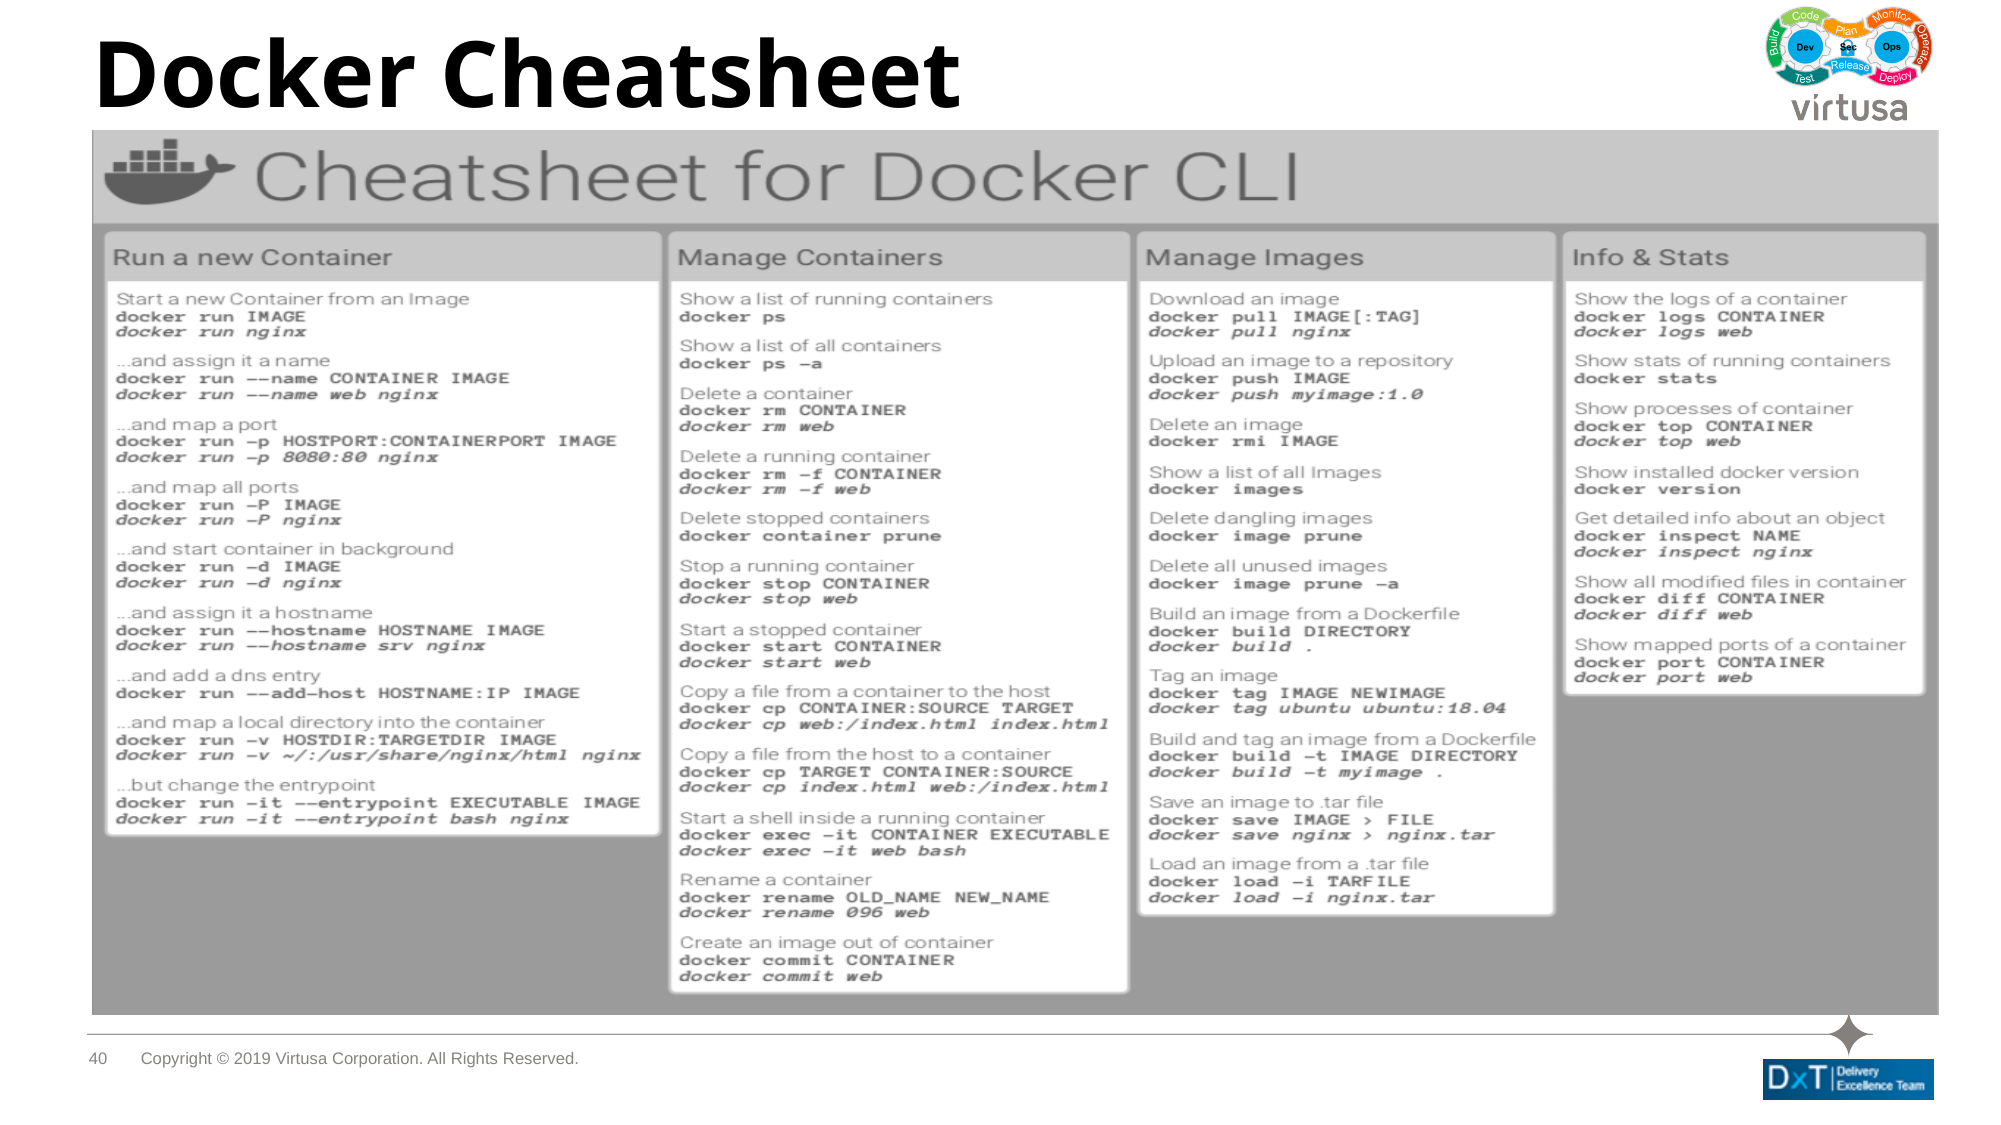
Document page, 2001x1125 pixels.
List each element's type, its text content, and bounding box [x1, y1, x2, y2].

picture [1791, 94, 1907, 121]
picture [1763, 1059, 1934, 1100]
picture [92, 130, 1939, 1015]
title Docker Cheatsheet [92, 28, 1668, 130]
picture [1764, 5, 1934, 88]
text_box Build [87, 1009, 1873, 1059]
